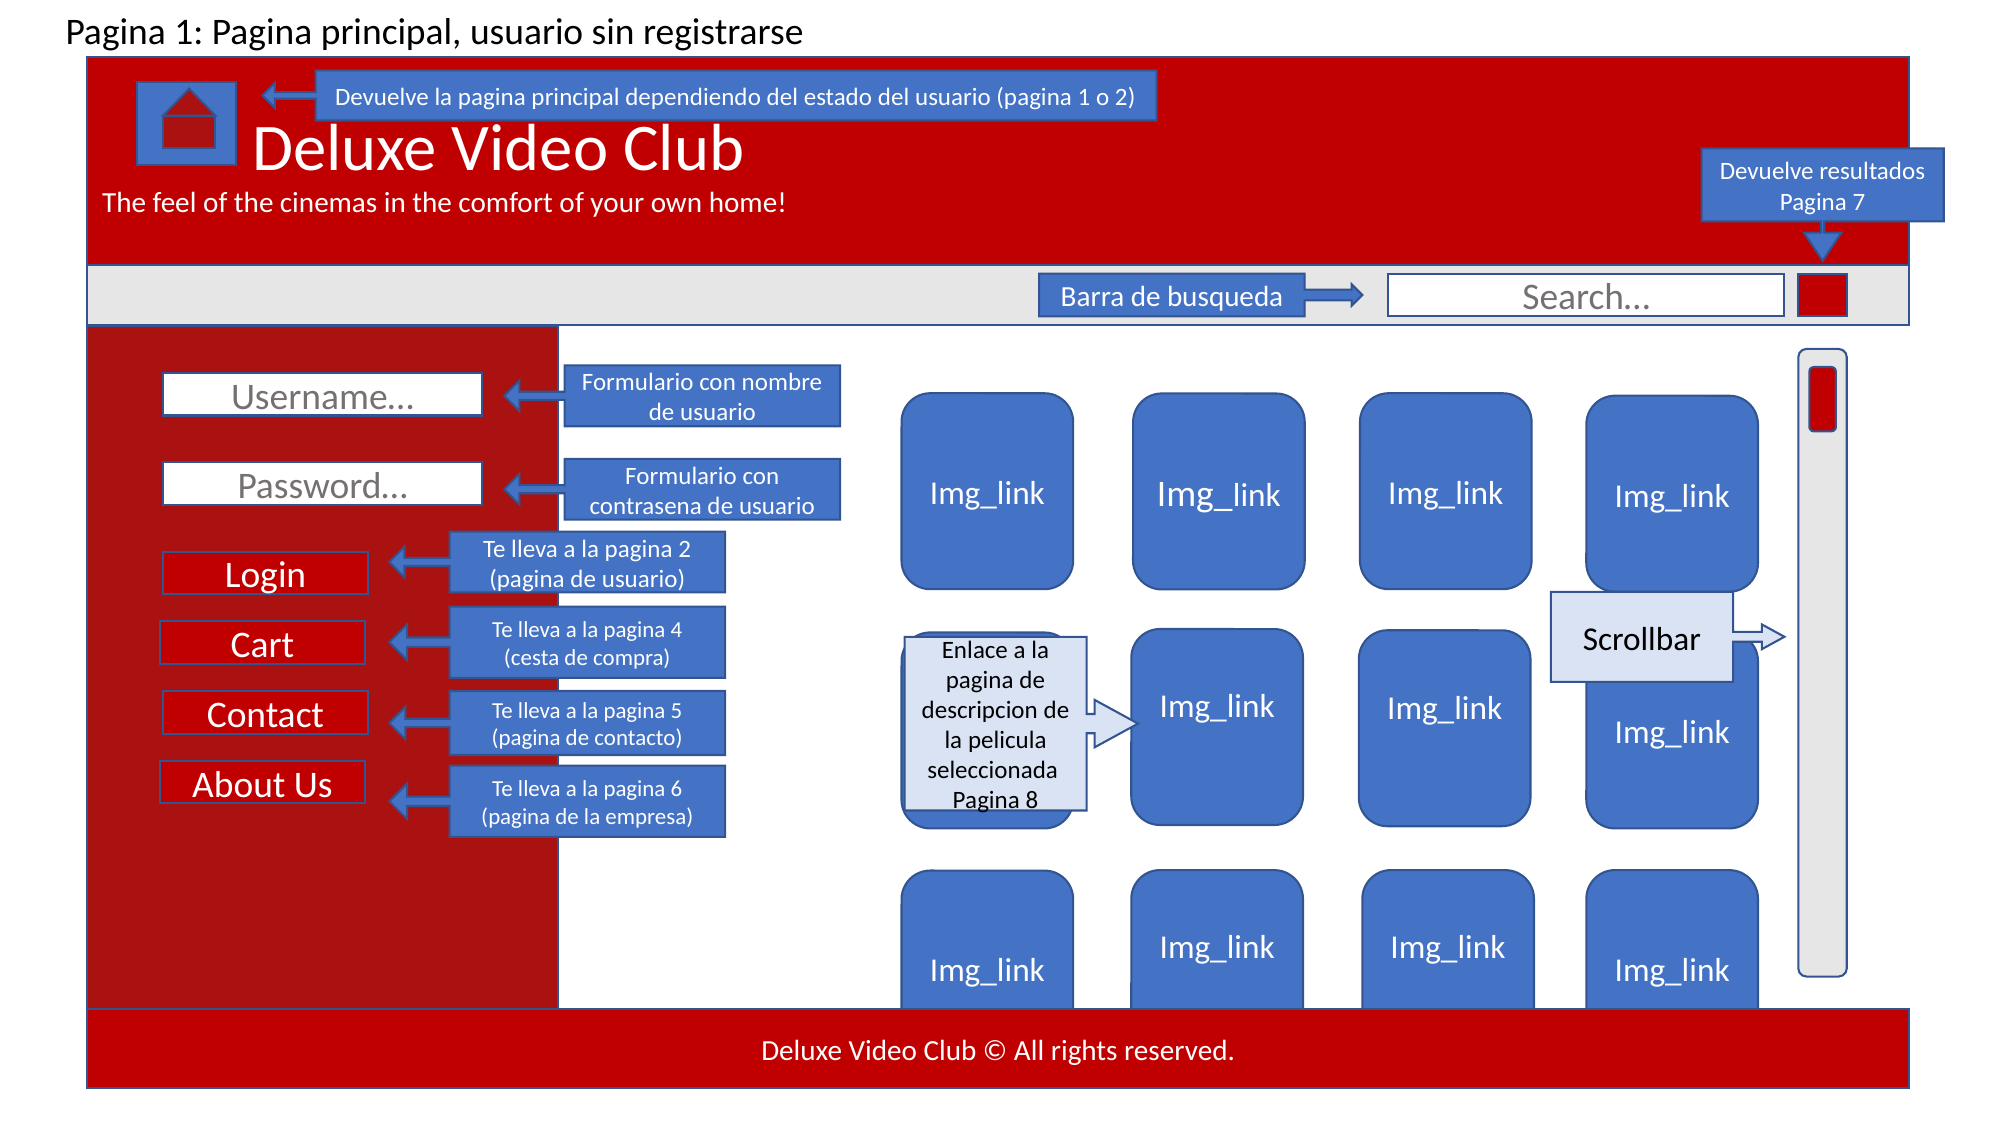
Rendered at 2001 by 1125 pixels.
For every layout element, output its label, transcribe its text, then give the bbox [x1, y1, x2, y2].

text_box Formulario con nombre de usuario [502, 364, 842, 428]
text_box Img_link [900, 649, 1072, 830]
text_box Search… [1387, 273, 1785, 317]
text_box Scrollbar [1549, 590, 1787, 683]
text_box Formulario con contrasena de usuario [502, 457, 842, 521]
text_box [1808, 365, 1837, 433]
text_box Te lleva a la pagina 6 (pagina de la empresa) [387, 764, 727, 838]
text_box Deluxe Video Club The feel of the cinemas in the comfort of your own home! [86, 56, 1910, 264]
text_box [1797, 347, 1848, 978]
text_box Login [162, 551, 369, 595]
text_box Pagina 1: Pagina principal, usuario sin registrarse [50, 0, 882, 60]
text_box [1797, 273, 1848, 317]
text_box Contact [162, 690, 369, 735]
text_box Img_link [1358, 392, 1533, 591]
text_box Img_link [1361, 869, 1536, 1008]
text_box Te lleva a la pagina 4 (cesta de compra) [387, 605, 727, 679]
text_box Img_link [1585, 394, 1760, 593]
text_box Img_link [1357, 629, 1532, 828]
text_box About Us [159, 760, 366, 804]
text_box Cart [159, 620, 366, 665]
text_box Te lleva a la pagina 5 (pagina de contacto) [387, 689, 727, 757]
text_box Img_link [916, 631, 1059, 635]
text_box [136, 81, 237, 166]
text_box Devuelve resultados Pagina 7 [1700, 147, 1945, 263]
text_box Enlace a la pagina de descripcion de la pelicula seleccionada Pagina 8 [903, 635, 1141, 812]
text_box Img_link [1130, 869, 1305, 1008]
text_box Te lleva a la pagina 2 (pagina de usuario) [387, 530, 727, 594]
text_box Barra de busqueda [1038, 272, 1364, 318]
text_box [86, 264, 1910, 326]
text_box Devuelve la pagina principal dependiendo del estado del usuario (pagina 1 o 2) [260, 69, 1158, 122]
text_box Img_link [900, 869, 1075, 1008]
text_box Username… [162, 372, 483, 417]
text_box [162, 115, 216, 149]
text_box Img_link [1585, 643, 1760, 830]
text_box Img_link [1131, 392, 1306, 591]
text_box [160, 87, 218, 117]
text_box [86, 326, 559, 1008]
text_box Img_link [1585, 869, 1760, 1008]
text_box Password… [162, 461, 483, 506]
text_box Deluxe Video Club © All rights reserved. [86, 1008, 1910, 1089]
text_box Img_link [900, 392, 1075, 591]
text_box Img_link [1130, 627, 1305, 827]
